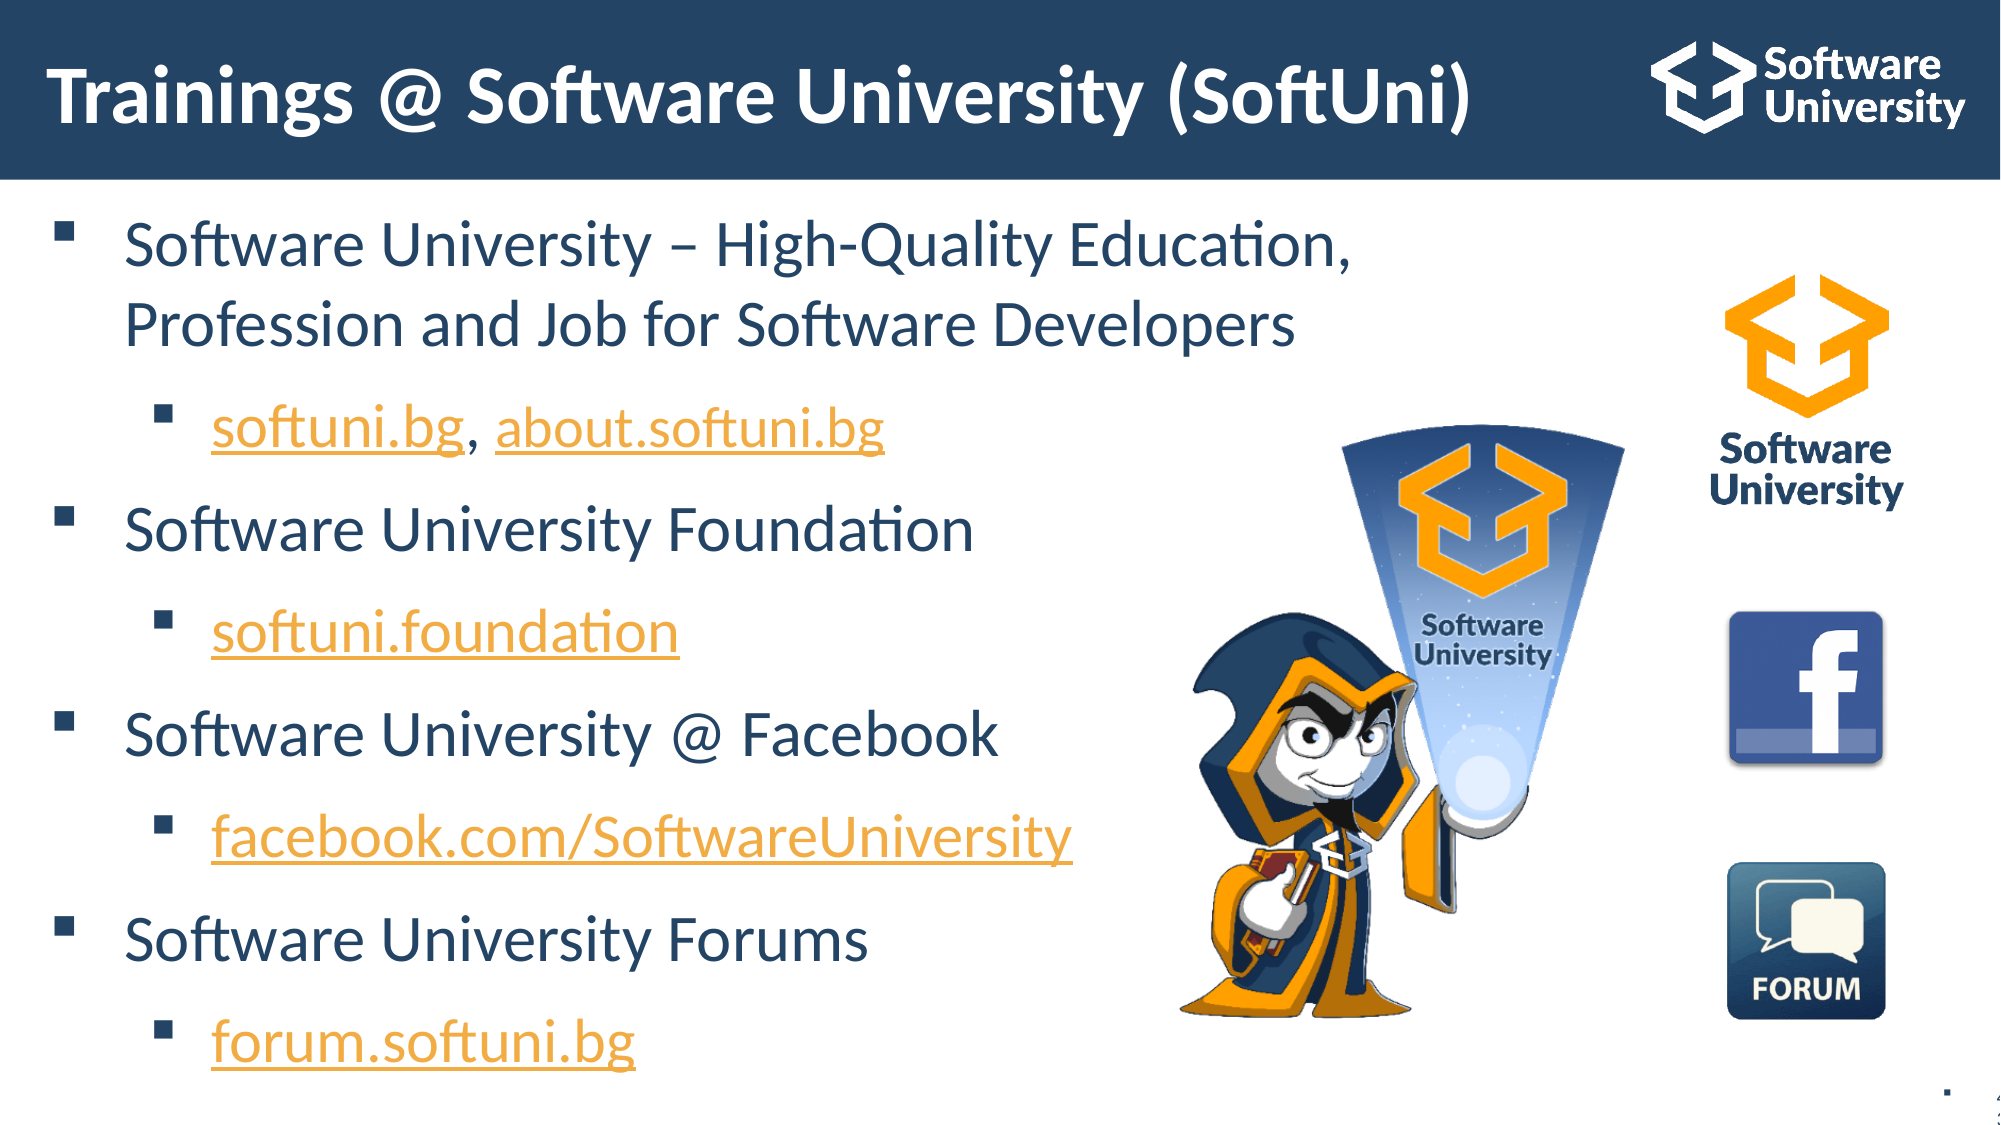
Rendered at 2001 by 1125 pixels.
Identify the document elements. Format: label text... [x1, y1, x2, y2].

picture [1726, 861, 1886, 1020]
picture [1708, 274, 1904, 517]
picture [1651, 41, 1966, 134]
picture [1723, 605, 1889, 773]
picture [1458, 423, 1627, 1020]
list Software University – High-Quality Education, Profession and Job for Software Developers softuni.bg, about.softuni.bg Software University Foundation softuni.foundation Software University @ Facebook facebook.com/SoftwareUniversity Software University Forums forum.softuni.bg [31, 193, 1458, 1094]
slide_number 43 [1927, 1067, 1988, 1116]
title Trainings @ Software University (SoftUni) [28, 17, 1627, 163]
